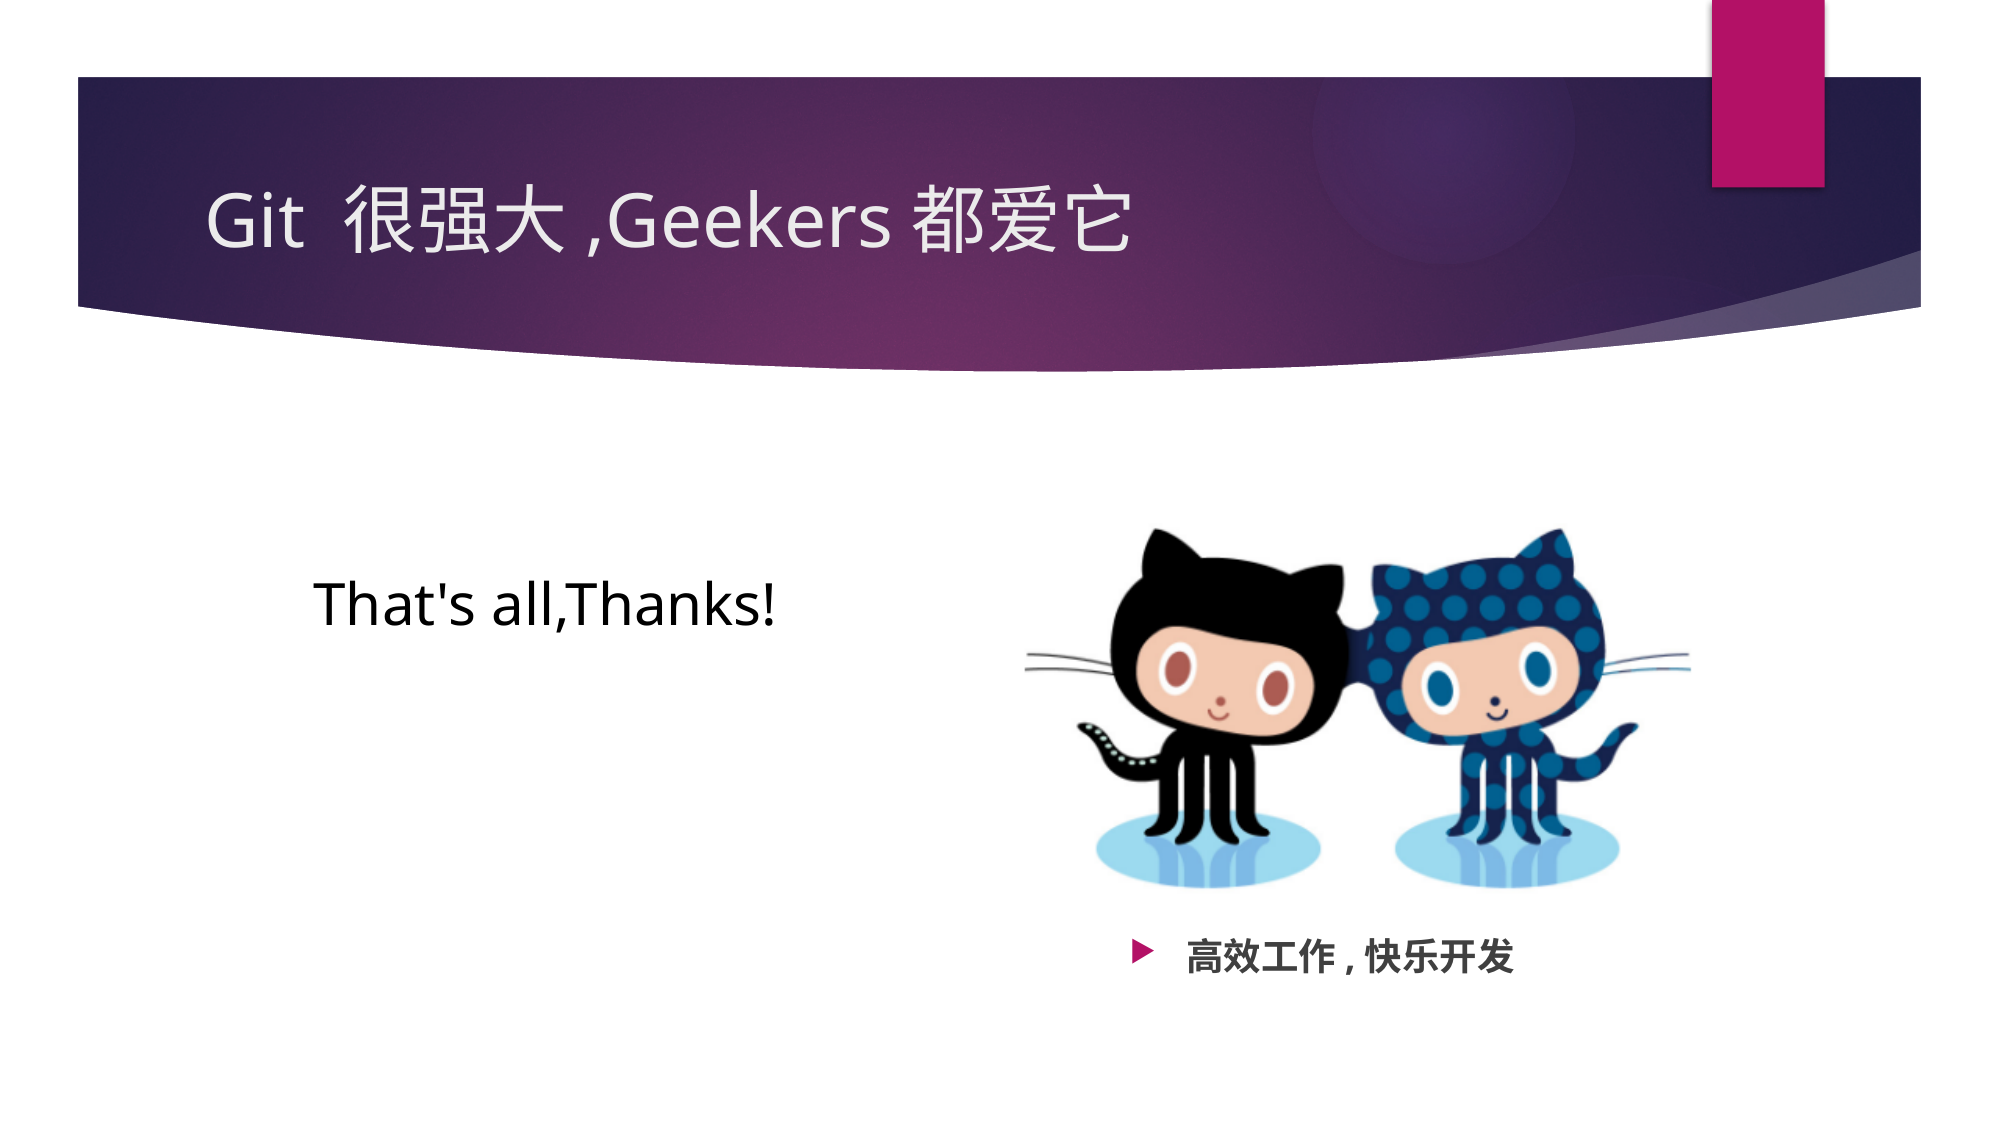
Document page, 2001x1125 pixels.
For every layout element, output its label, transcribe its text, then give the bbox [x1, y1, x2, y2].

text_box That's all,Thanks! [298, 559, 793, 645]
list 高效工作,快乐开发 [1114, 925, 2000, 1125]
title Git 很强大,Geekers都爱它 [189, 159, 1627, 276]
picture [1022, 422, 1700, 913]
